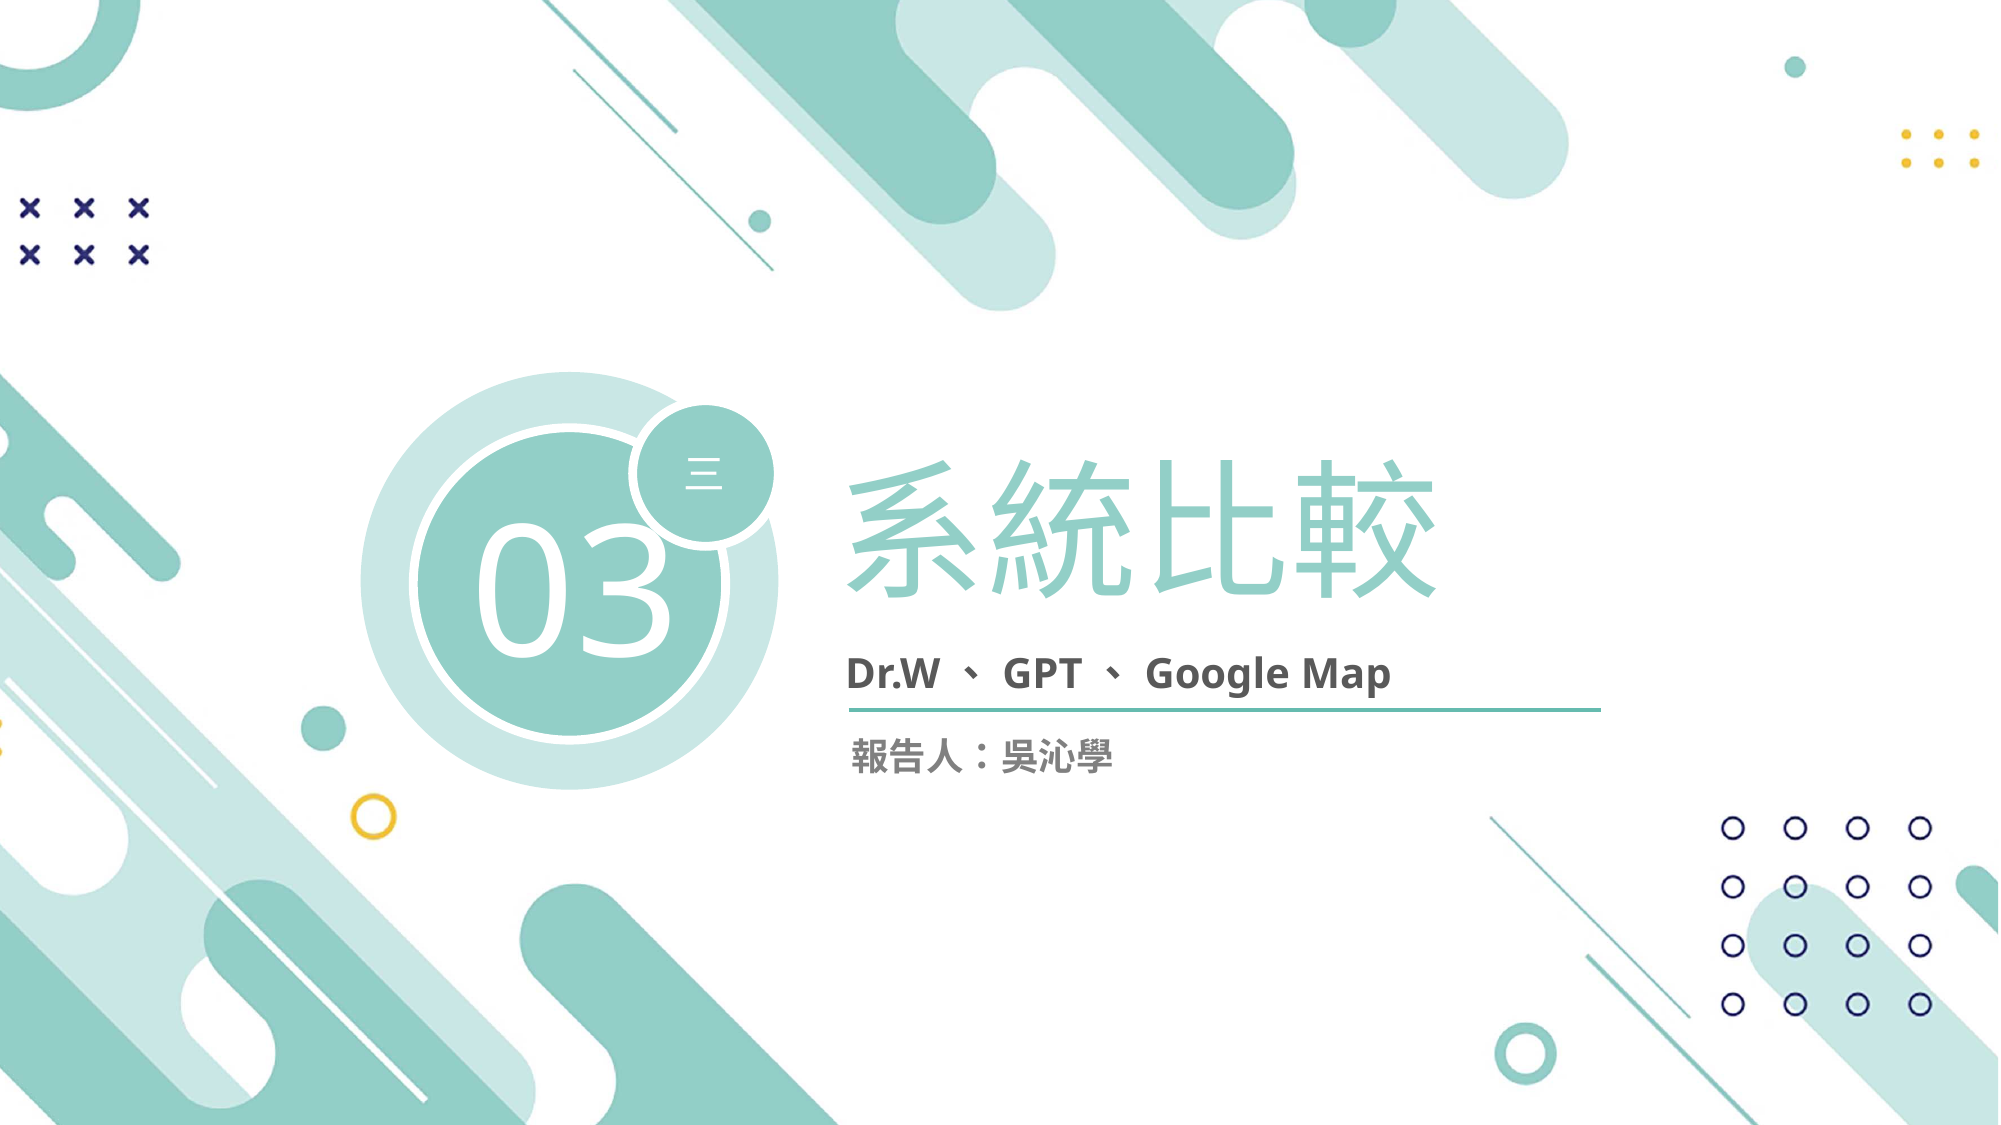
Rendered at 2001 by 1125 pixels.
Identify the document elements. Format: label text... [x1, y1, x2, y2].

text_box 03 [455, 465, 702, 703]
text_box Dr.W、GPT、Google Map [830, 629, 1792, 690]
picture [0, 0, 1999, 1125]
text_box 報告人：吳沁學 [810, 721, 1155, 783]
text_box 三 [669, 440, 742, 507]
text_box 系統比較 [821, 428, 1578, 624]
